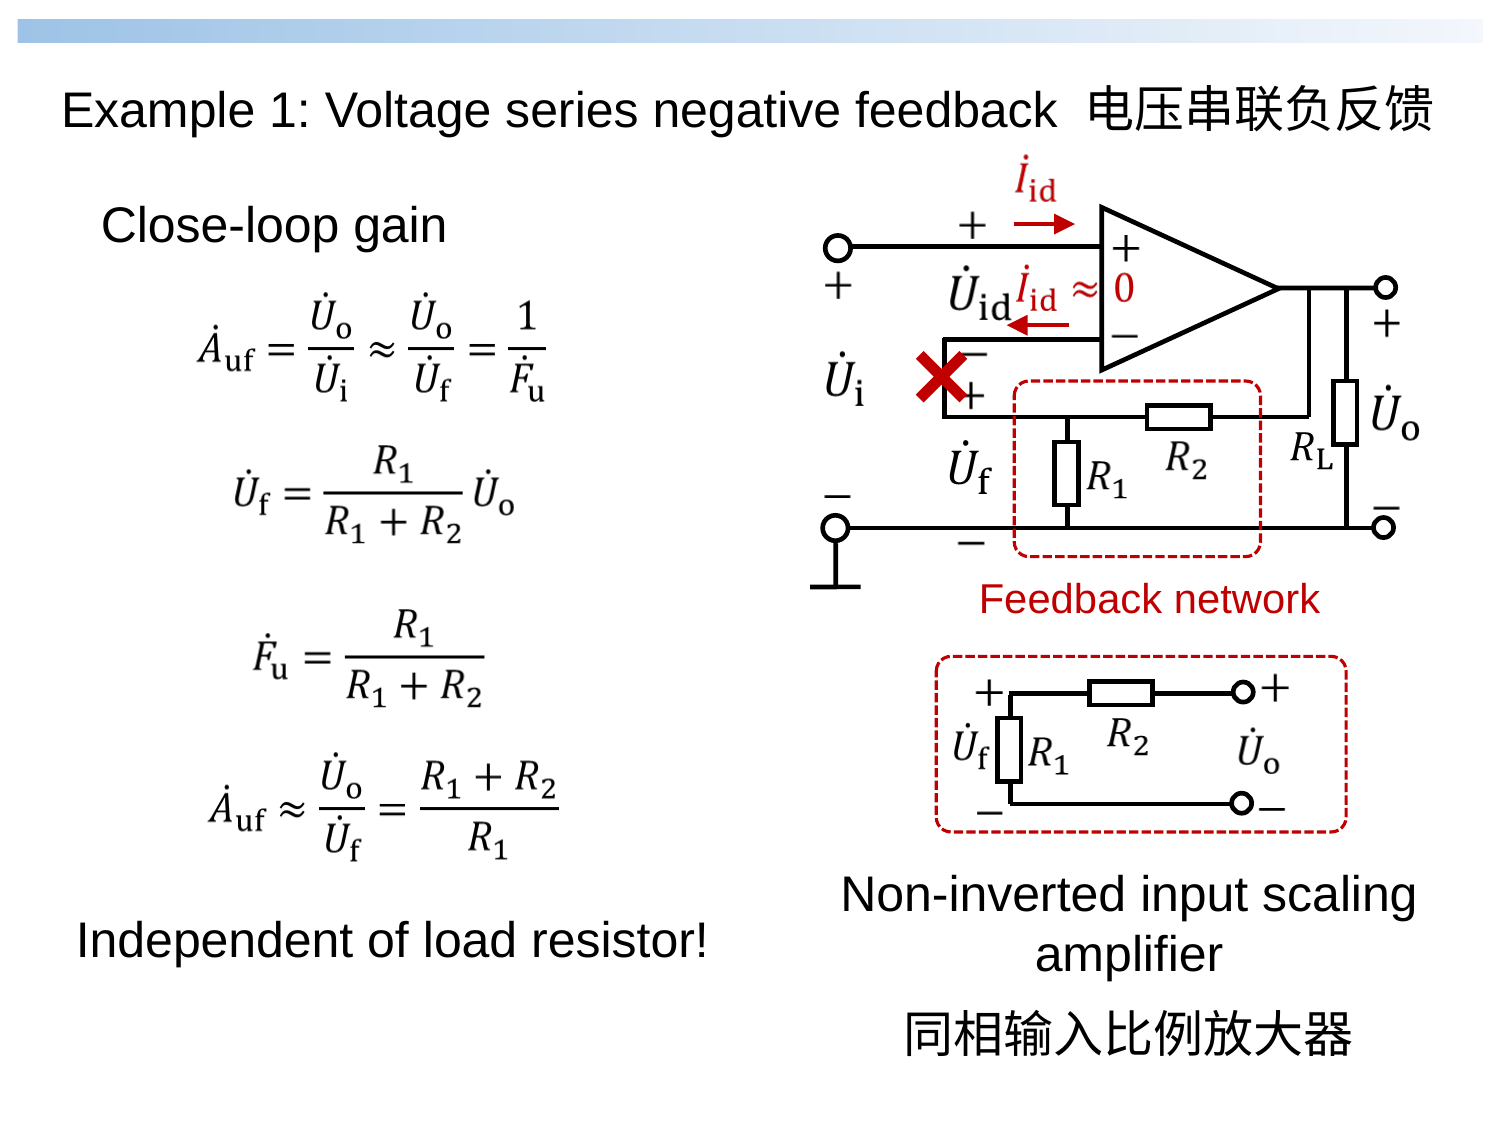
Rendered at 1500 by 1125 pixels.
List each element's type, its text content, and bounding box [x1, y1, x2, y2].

text_box [985, 141, 1098, 198]
text_box [17, 18, 1483, 44]
text_box [122, 279, 633, 410]
text_box [133, 739, 644, 870]
text_box [118, 597, 630, 716]
text_box 同相输入比例放大器 [857, 994, 1400, 1070]
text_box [795, 198, 1459, 587]
text_box Independent of load resistor! [9, 899, 776, 975]
text_box Close-loop gain [86, 185, 488, 260]
text_box Example 1: Voltage series negative feedback 电压串联负反馈 [46, 70, 1465, 146]
text_box Non-inverted input scaling amplifier [745, 854, 1500, 990]
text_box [919, 656, 1347, 835]
text_box [124, 433, 636, 552]
text_box Feedback network [963, 587, 1345, 630]
